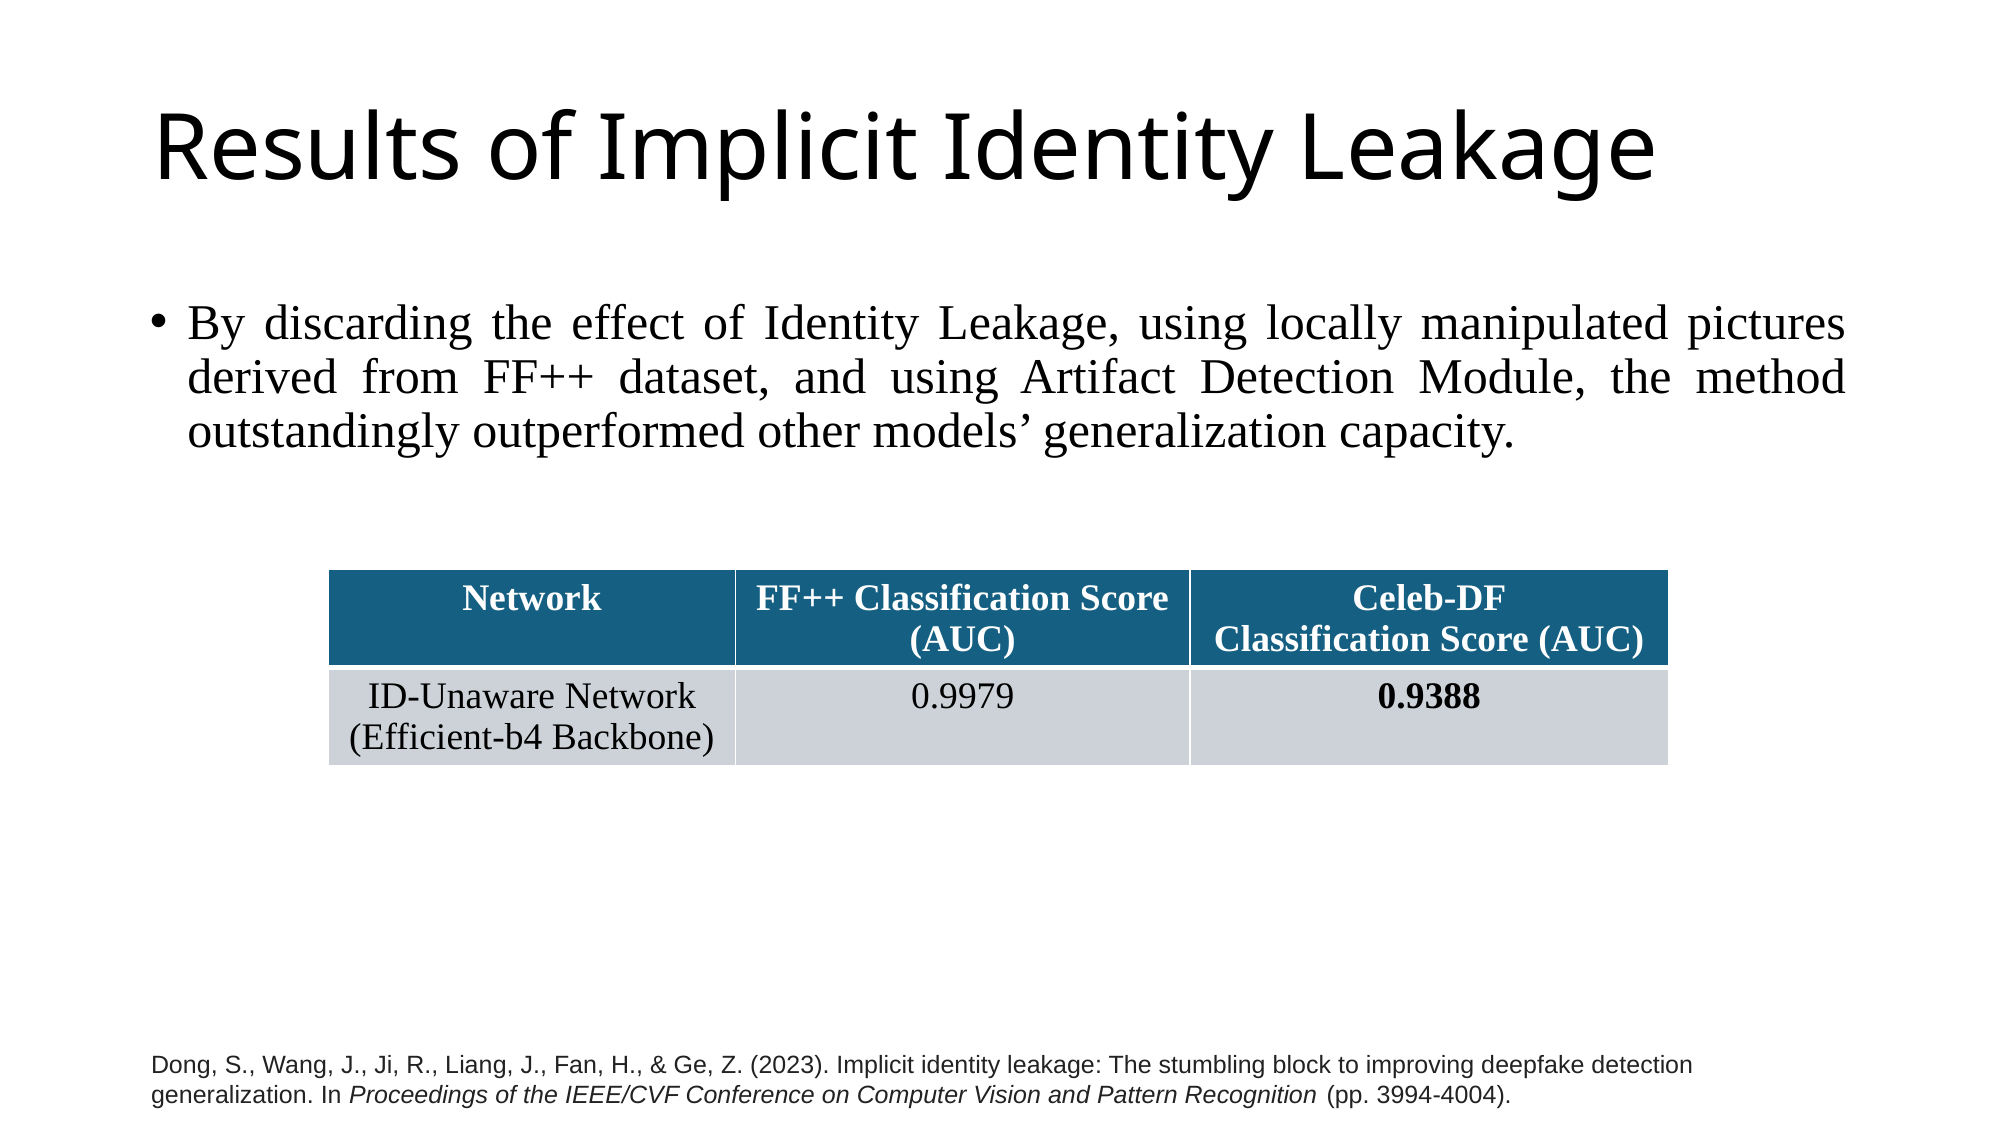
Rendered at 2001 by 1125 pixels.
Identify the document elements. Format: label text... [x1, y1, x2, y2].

table_header Network [329, 570, 735, 665]
table_cell 0.9388 [1191, 670, 1668, 765]
table_header Celeb-DF Classification Score (AUC) [1191, 570, 1668, 665]
table_cell ID-Unaware Network (Efficient-b4 Backbone) [329, 670, 735, 765]
title Results of Implicit Identity Leakage [137, 40, 1863, 259]
text_box By discarding the effect of Identity Leakage, using locally manipulated pictures derived from FF++ dataset, and using Artifact Detection Module, the method outstandingly outperformed other models’ generalization capacity. [134, 288, 1863, 488]
table_cell 0.9979 [736, 670, 1189, 765]
text_box Dong, S., Wang, J., Ji, R., Liang, J., Fan, H., & Ge, Z. (2023). Implicit identity leakage: The stumbling block to improving deepfake detection generalization. In Proceedings of the IEEE/CVF Conference on Computer Vision and Pattern Recognition (pp. 3994-4004). [136, 1041, 1864, 1117]
table_header FF++ Classification Score (AUC) [736, 570, 1189, 665]
